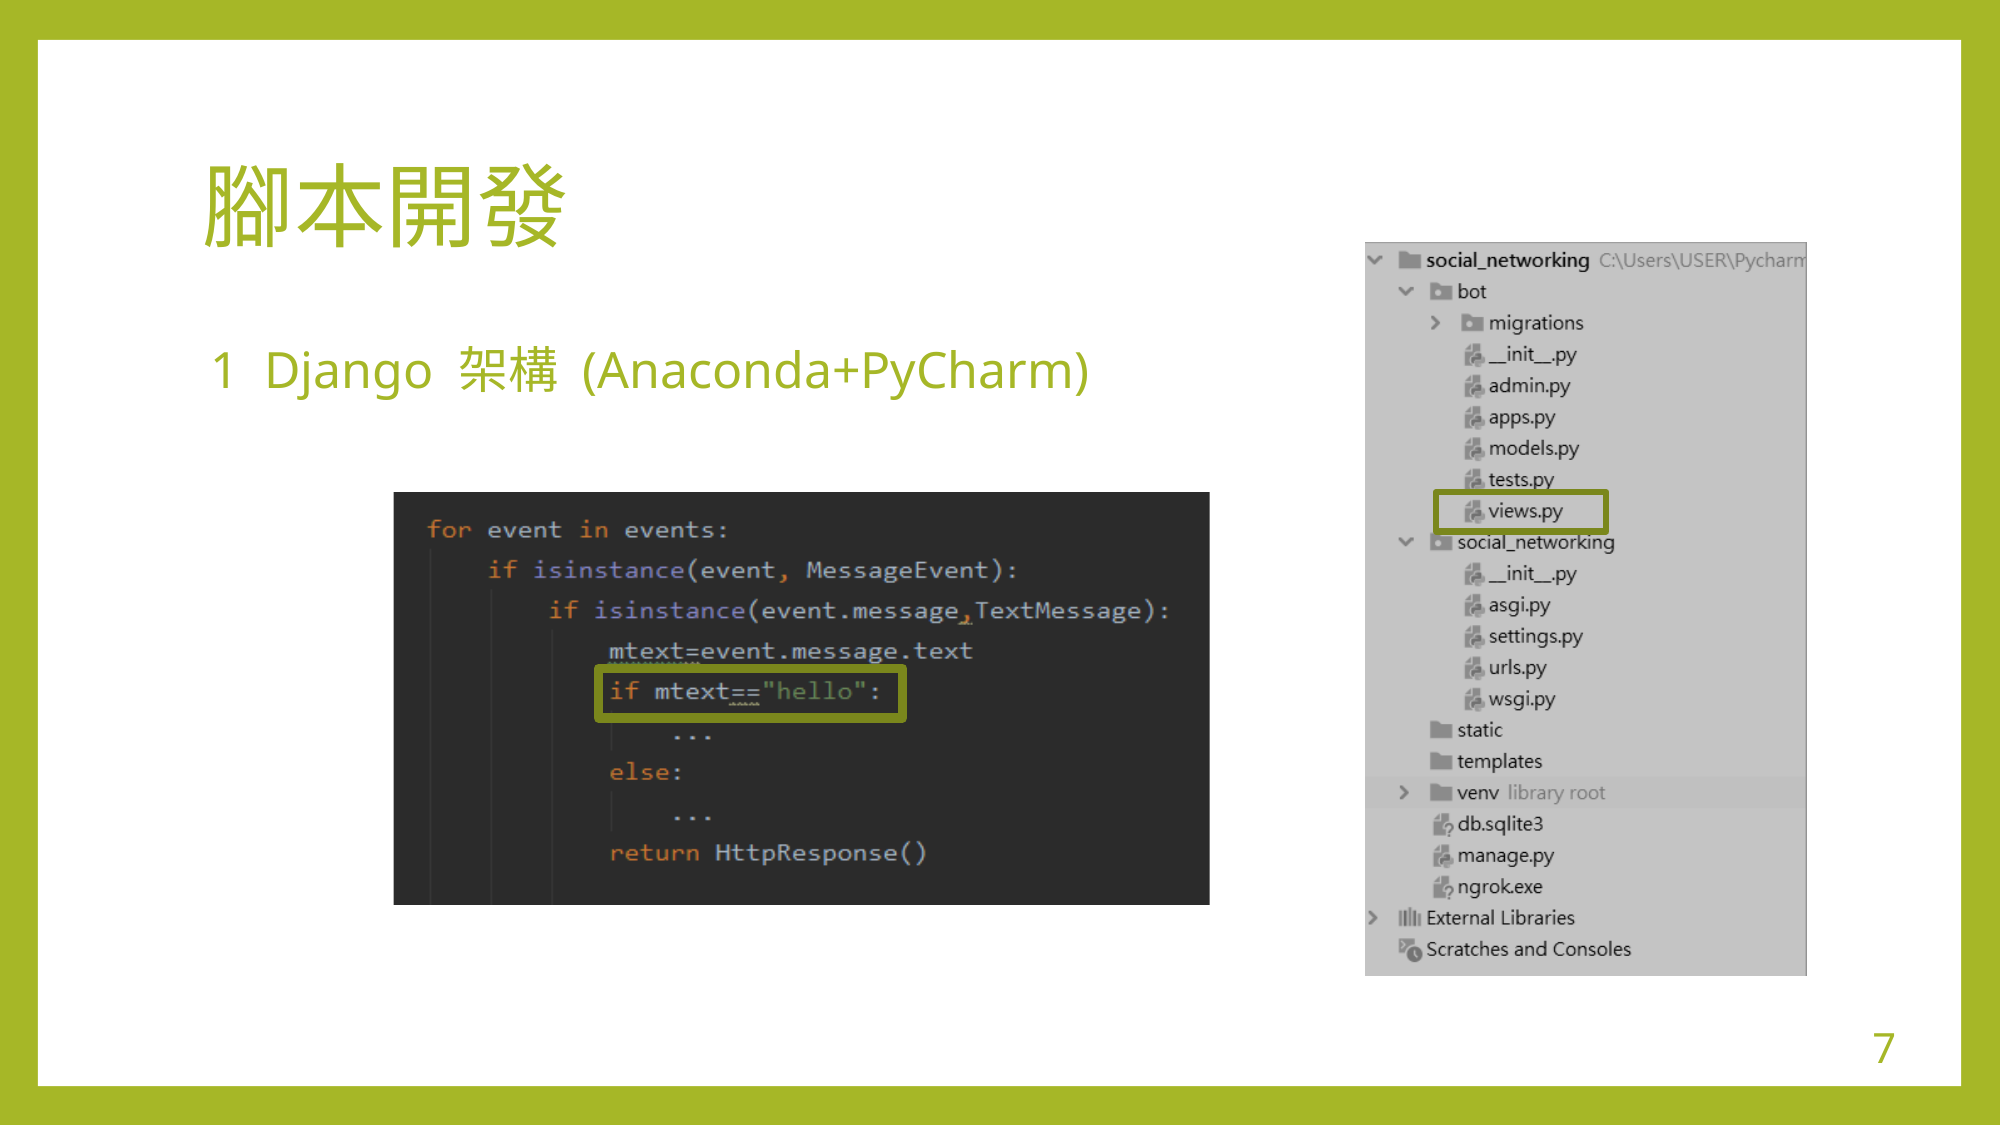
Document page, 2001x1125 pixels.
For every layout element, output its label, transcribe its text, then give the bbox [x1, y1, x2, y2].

title 腳本開發 [187, 99, 1808, 323]
picture [393, 491, 1211, 905]
picture [1365, 242, 1808, 976]
slide_number 7 [1631, 1020, 1912, 1081]
list 1 Django 架構 (Anaconda+PyCharm) [187, 337, 1808, 1000]
